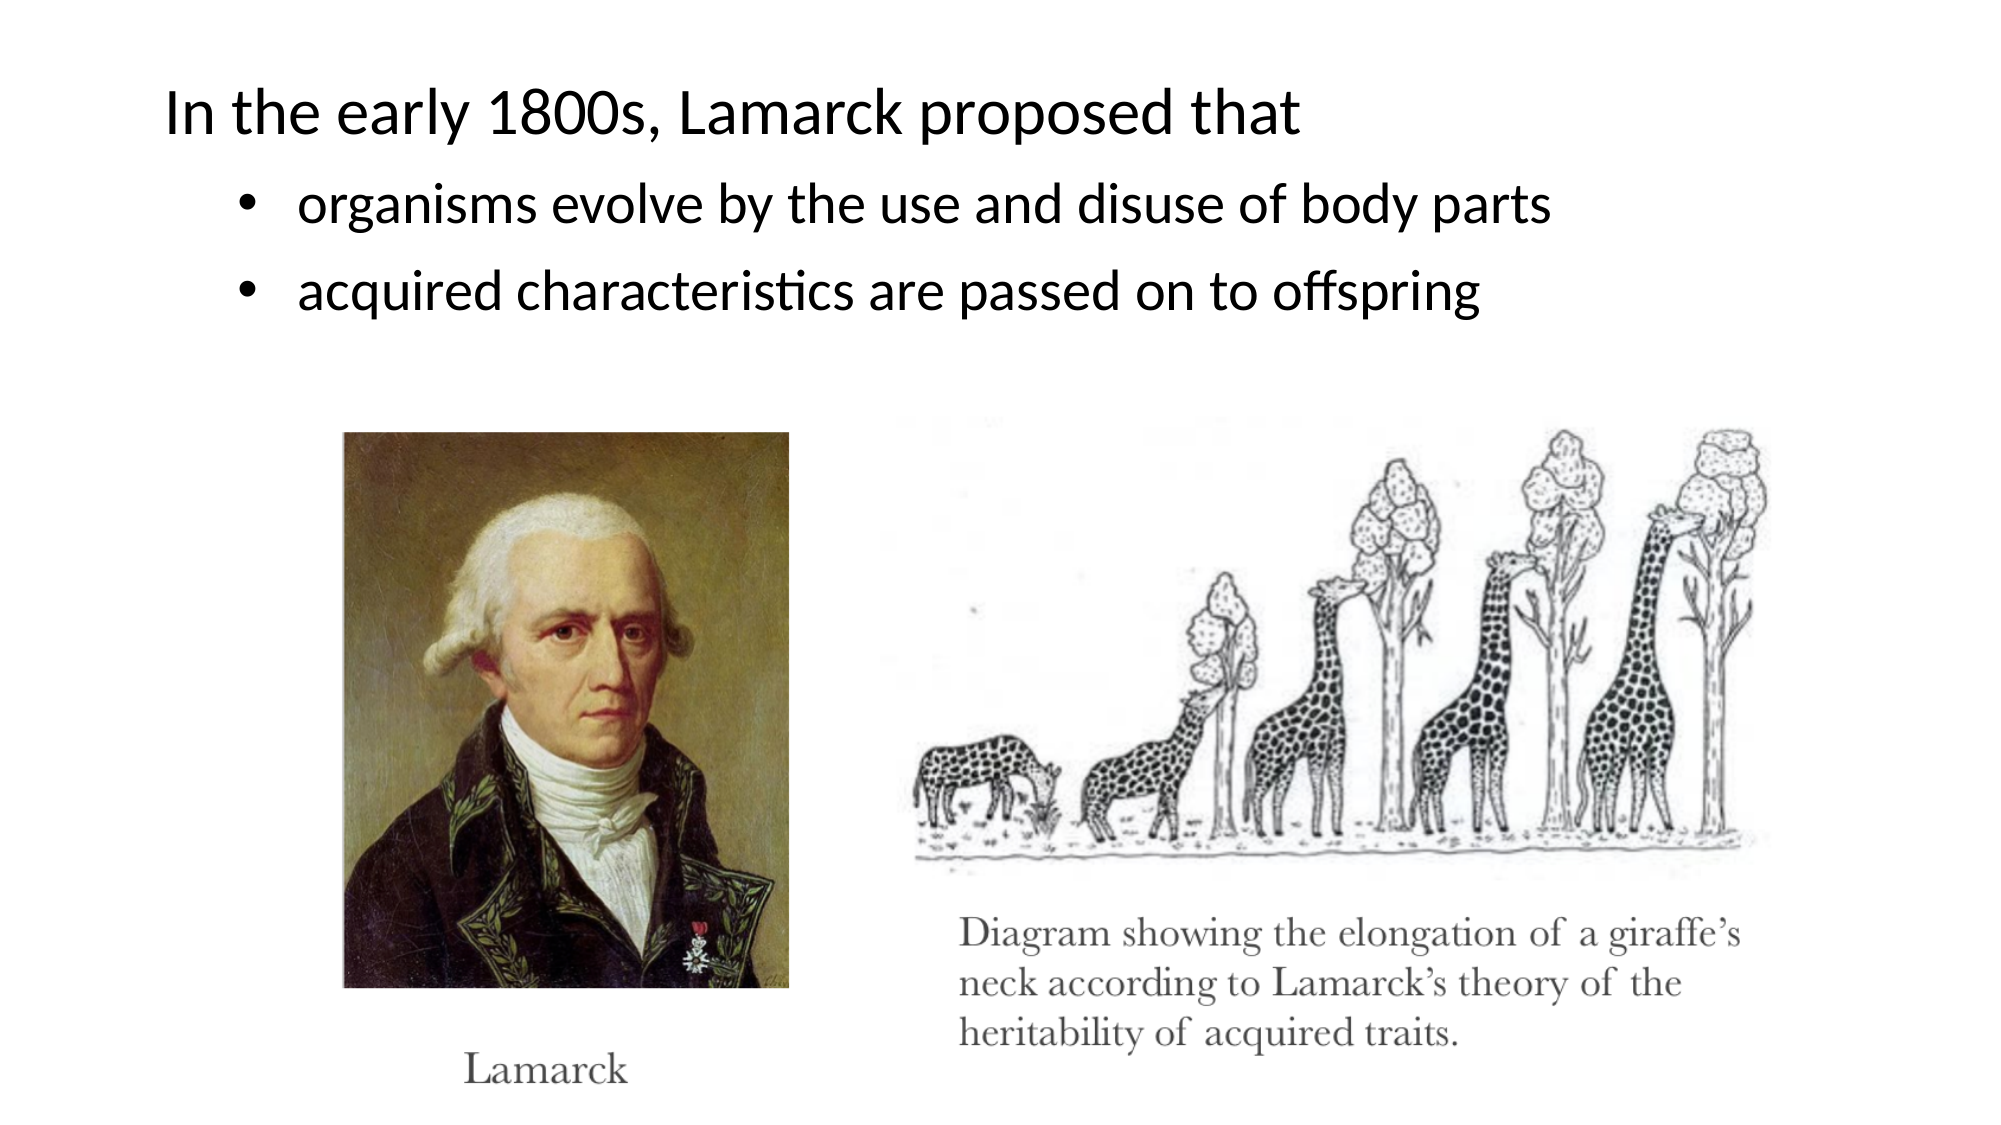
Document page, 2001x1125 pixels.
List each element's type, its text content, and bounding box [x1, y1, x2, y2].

picture [302, 373, 1804, 1109]
text_box In the early 1800s, Lamarck proposed that organisms evolve by the use and disuse of body parts acquired characteristics are passed on to offspring [149, 66, 1898, 401]
